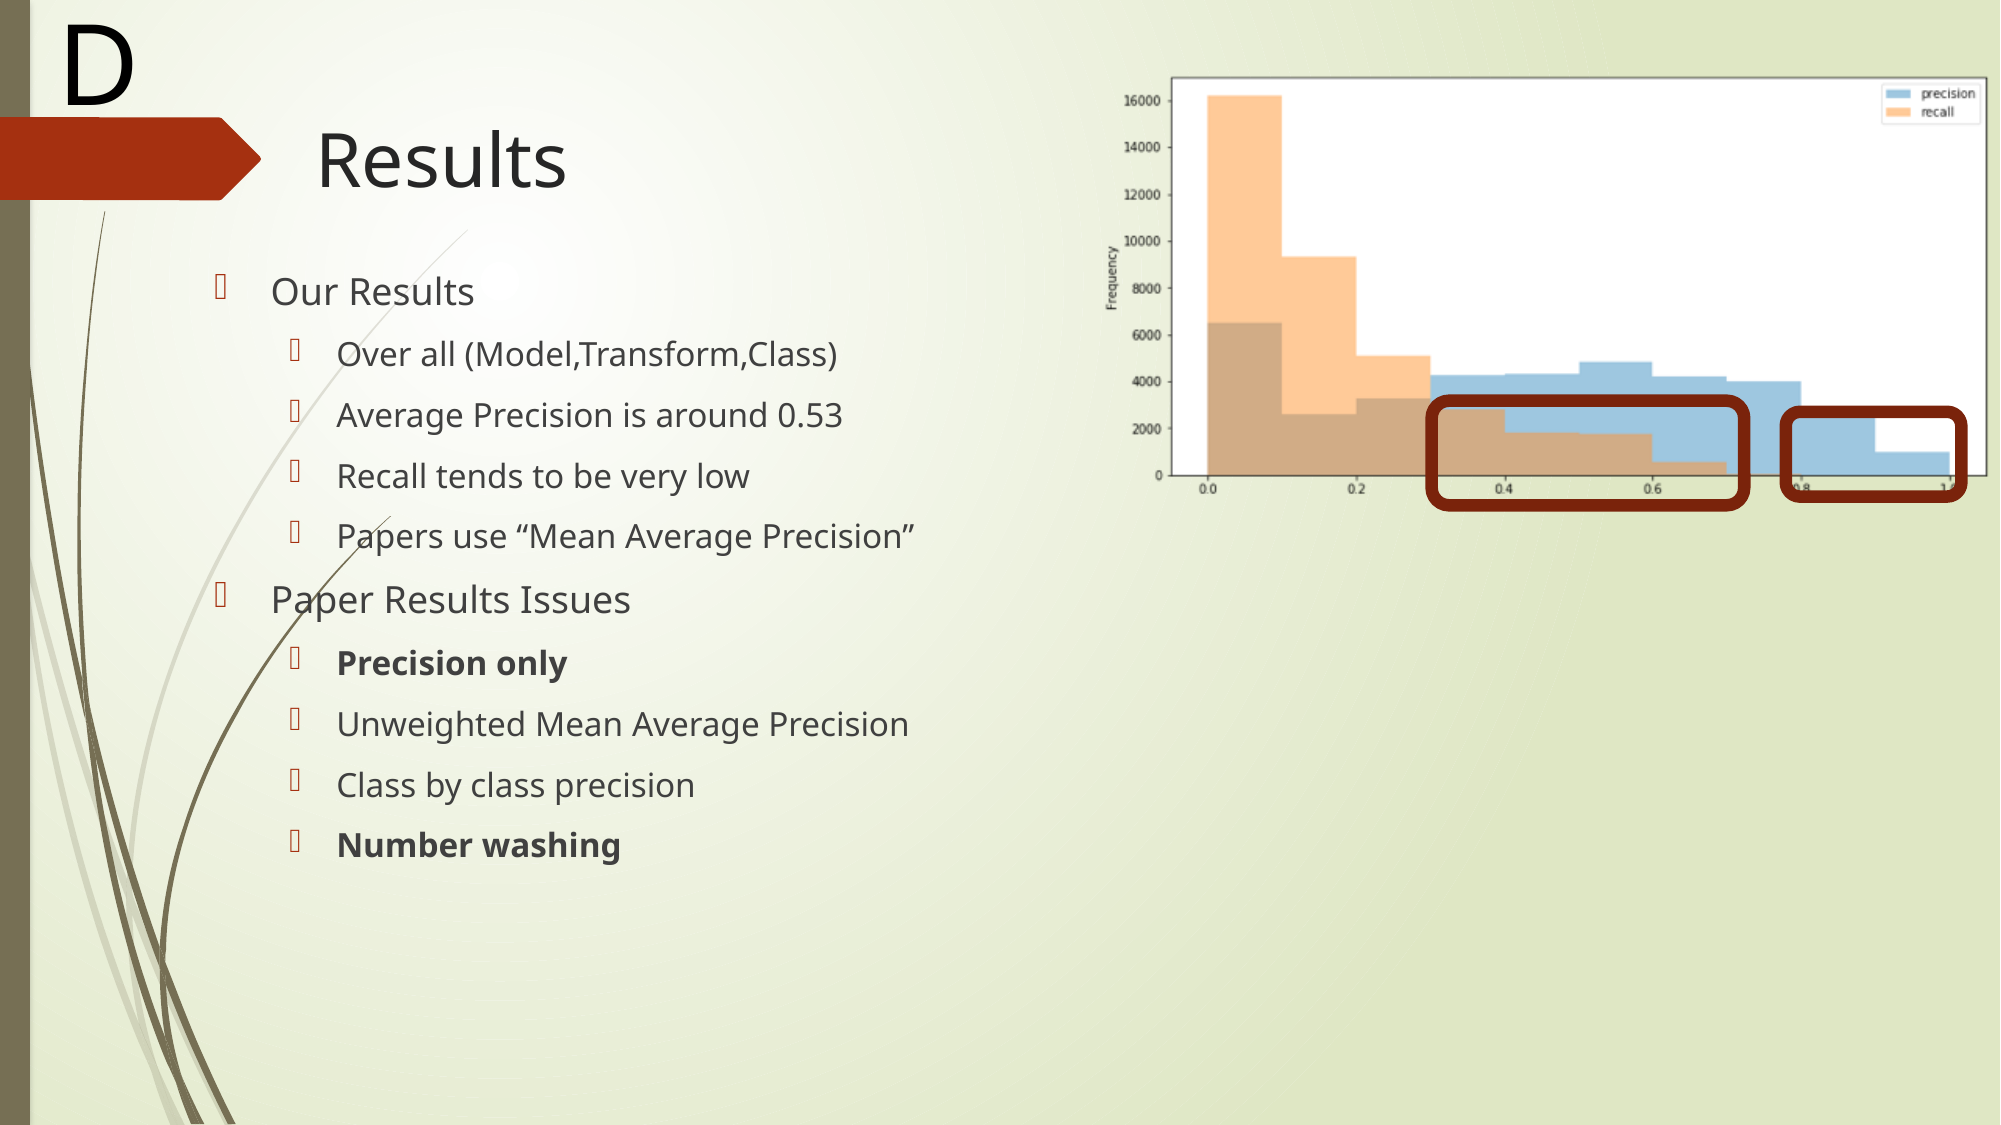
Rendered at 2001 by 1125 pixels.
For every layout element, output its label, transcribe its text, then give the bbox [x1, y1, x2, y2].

picture [1097, 64, 2000, 505]
title Results [300, 105, 1093, 316]
text_box D [42, 0, 155, 136]
list Our Results Over all (Model,Transform,Class) Average Precision is around 0.53 Recall tends to be very low Papers use “Mean Average Precision” Paper Results Issues Precision only Unweighted Mean Average Precision Class by class precision Number washing [199, 260, 1060, 1092]
